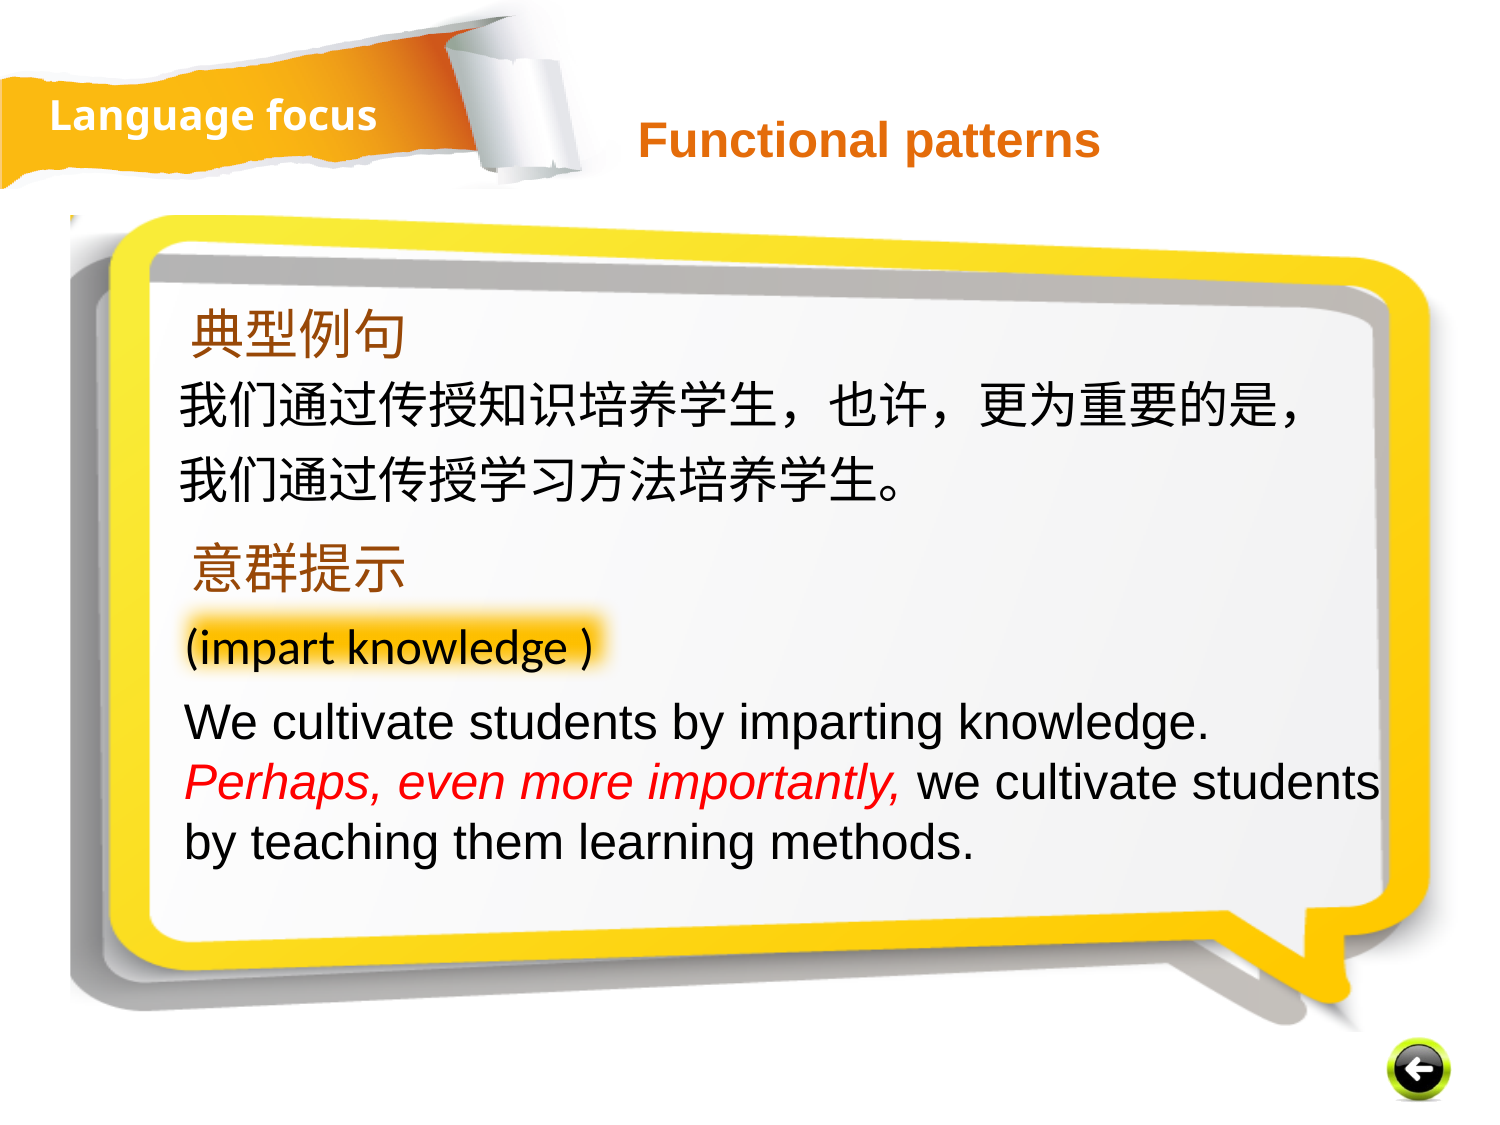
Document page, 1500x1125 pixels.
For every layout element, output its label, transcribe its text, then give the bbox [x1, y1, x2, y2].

picture [0, 0, 621, 190]
text_box Functional patterns [625, 99, 1184, 175]
picture [70, 215, 1478, 1107]
